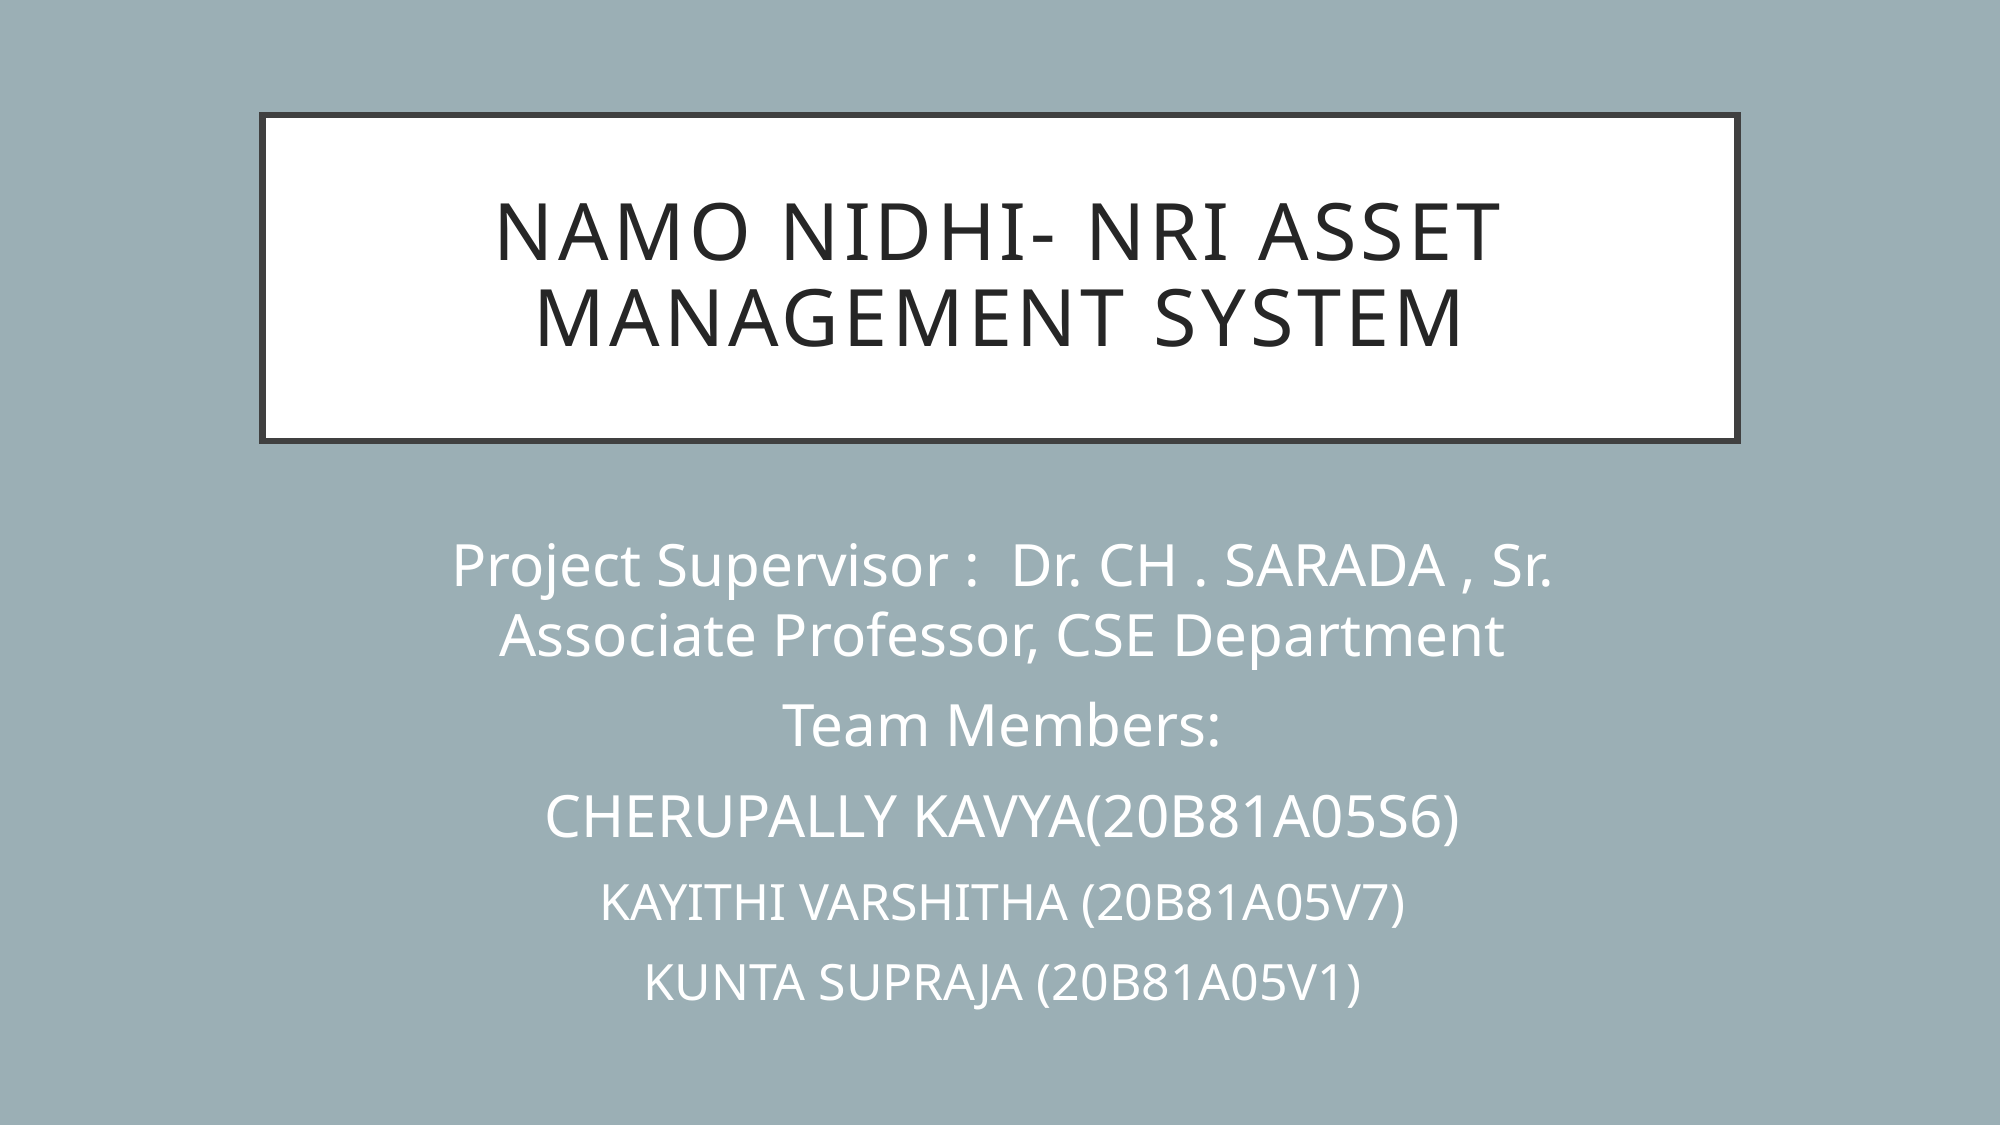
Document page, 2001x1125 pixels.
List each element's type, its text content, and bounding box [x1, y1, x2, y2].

subtitle Project Supervisor : Dr. CH . SARADA , Sr. Associate Professor, CSE Department Team Members: CHERUPALLY KAVYA(20B81A05S6) KAYITHI VARSHITHA (20B81A05V7) KUNTA SUPRAJA (20B81A05V1) [352, 520, 1653, 1035]
title NAMO NIDHI- NRI ASSET MANAGEMENT SYSTEM [259, 112, 1741, 444]
